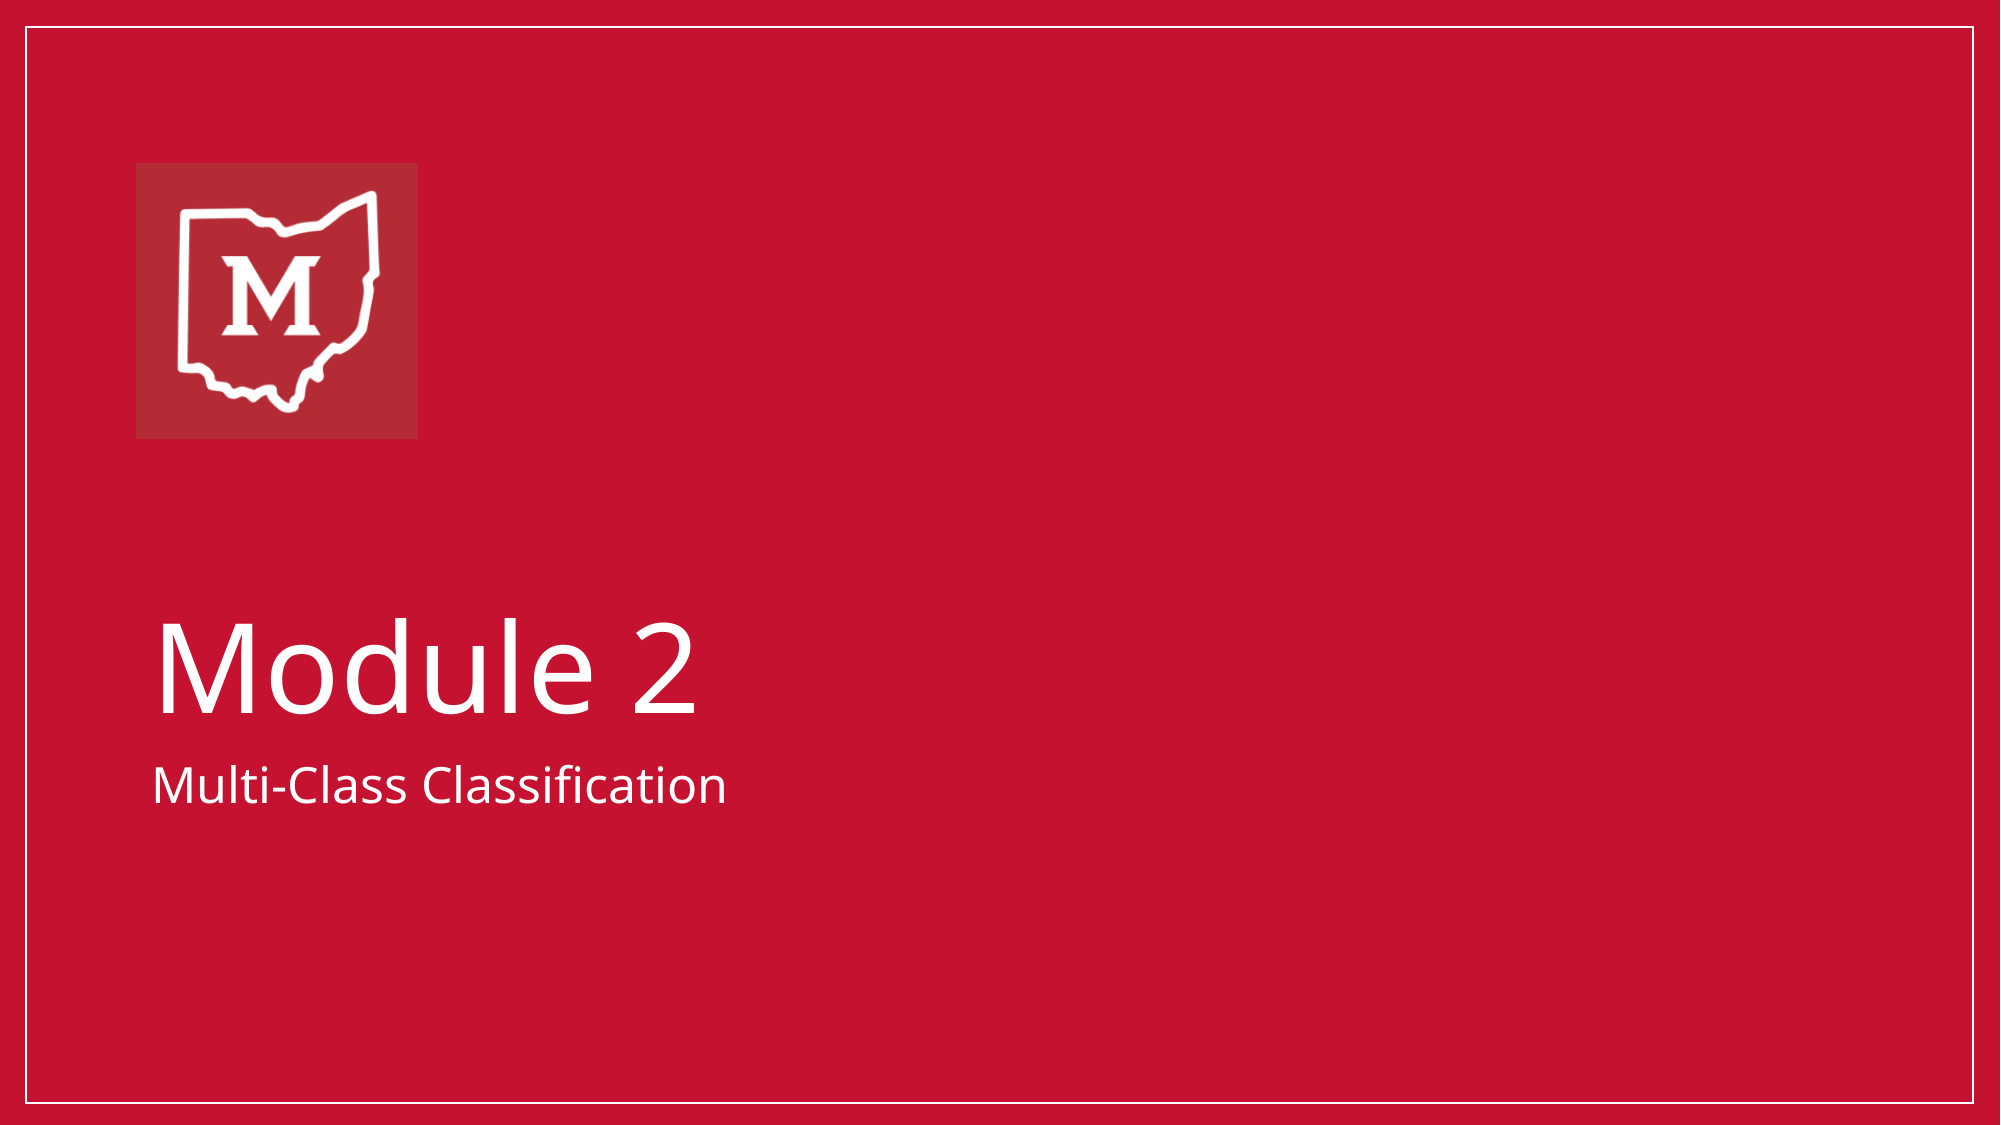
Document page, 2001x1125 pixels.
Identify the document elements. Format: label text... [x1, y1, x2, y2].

list Multi-Class Classification [136, 752, 1862, 999]
picture [136, 163, 418, 439]
title Module 2 [136, 280, 1862, 749]
